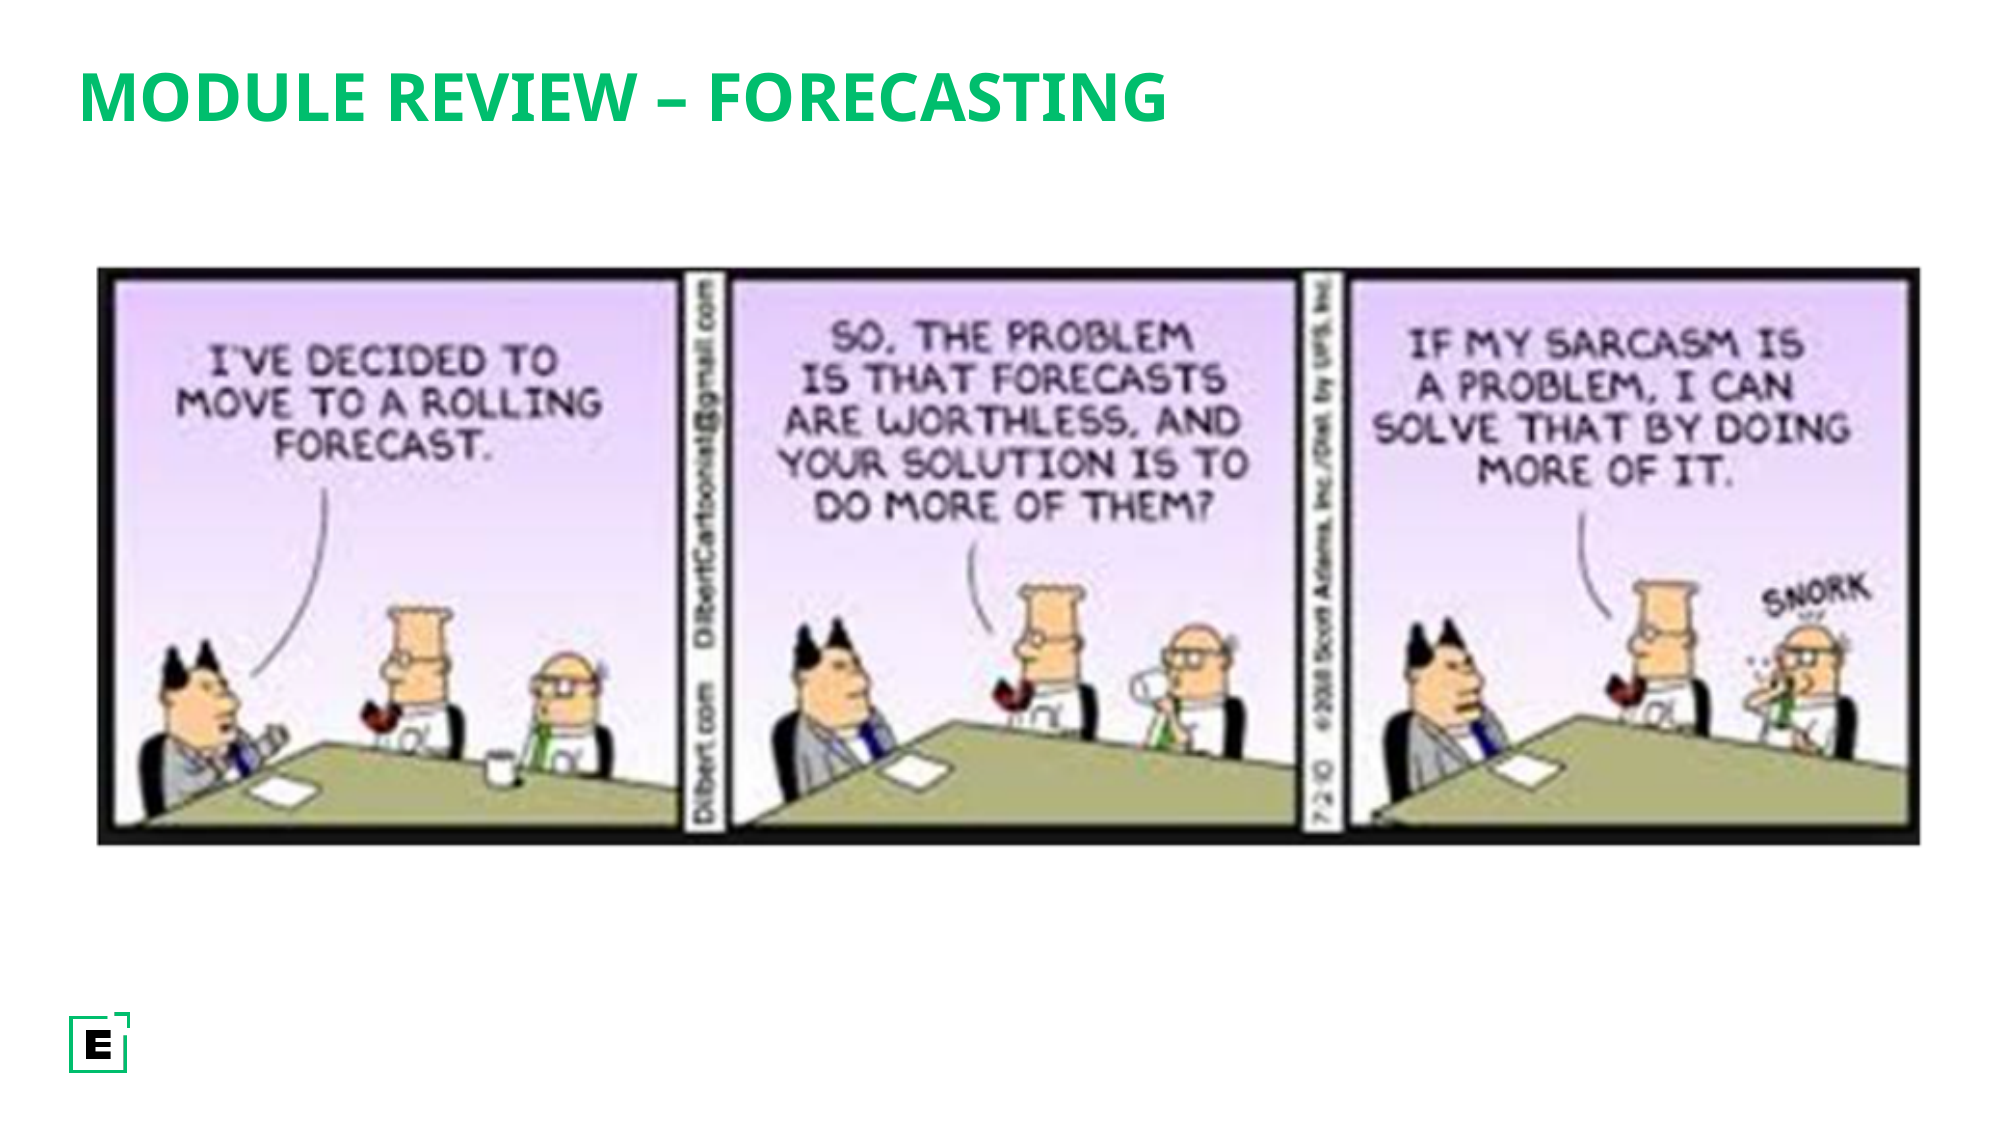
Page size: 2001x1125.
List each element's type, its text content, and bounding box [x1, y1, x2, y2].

title MODULE REVIEW – FORECASTING [74, 0, 1711, 189]
picture [69, 1012, 130, 1073]
picture [74, 255, 1953, 861]
